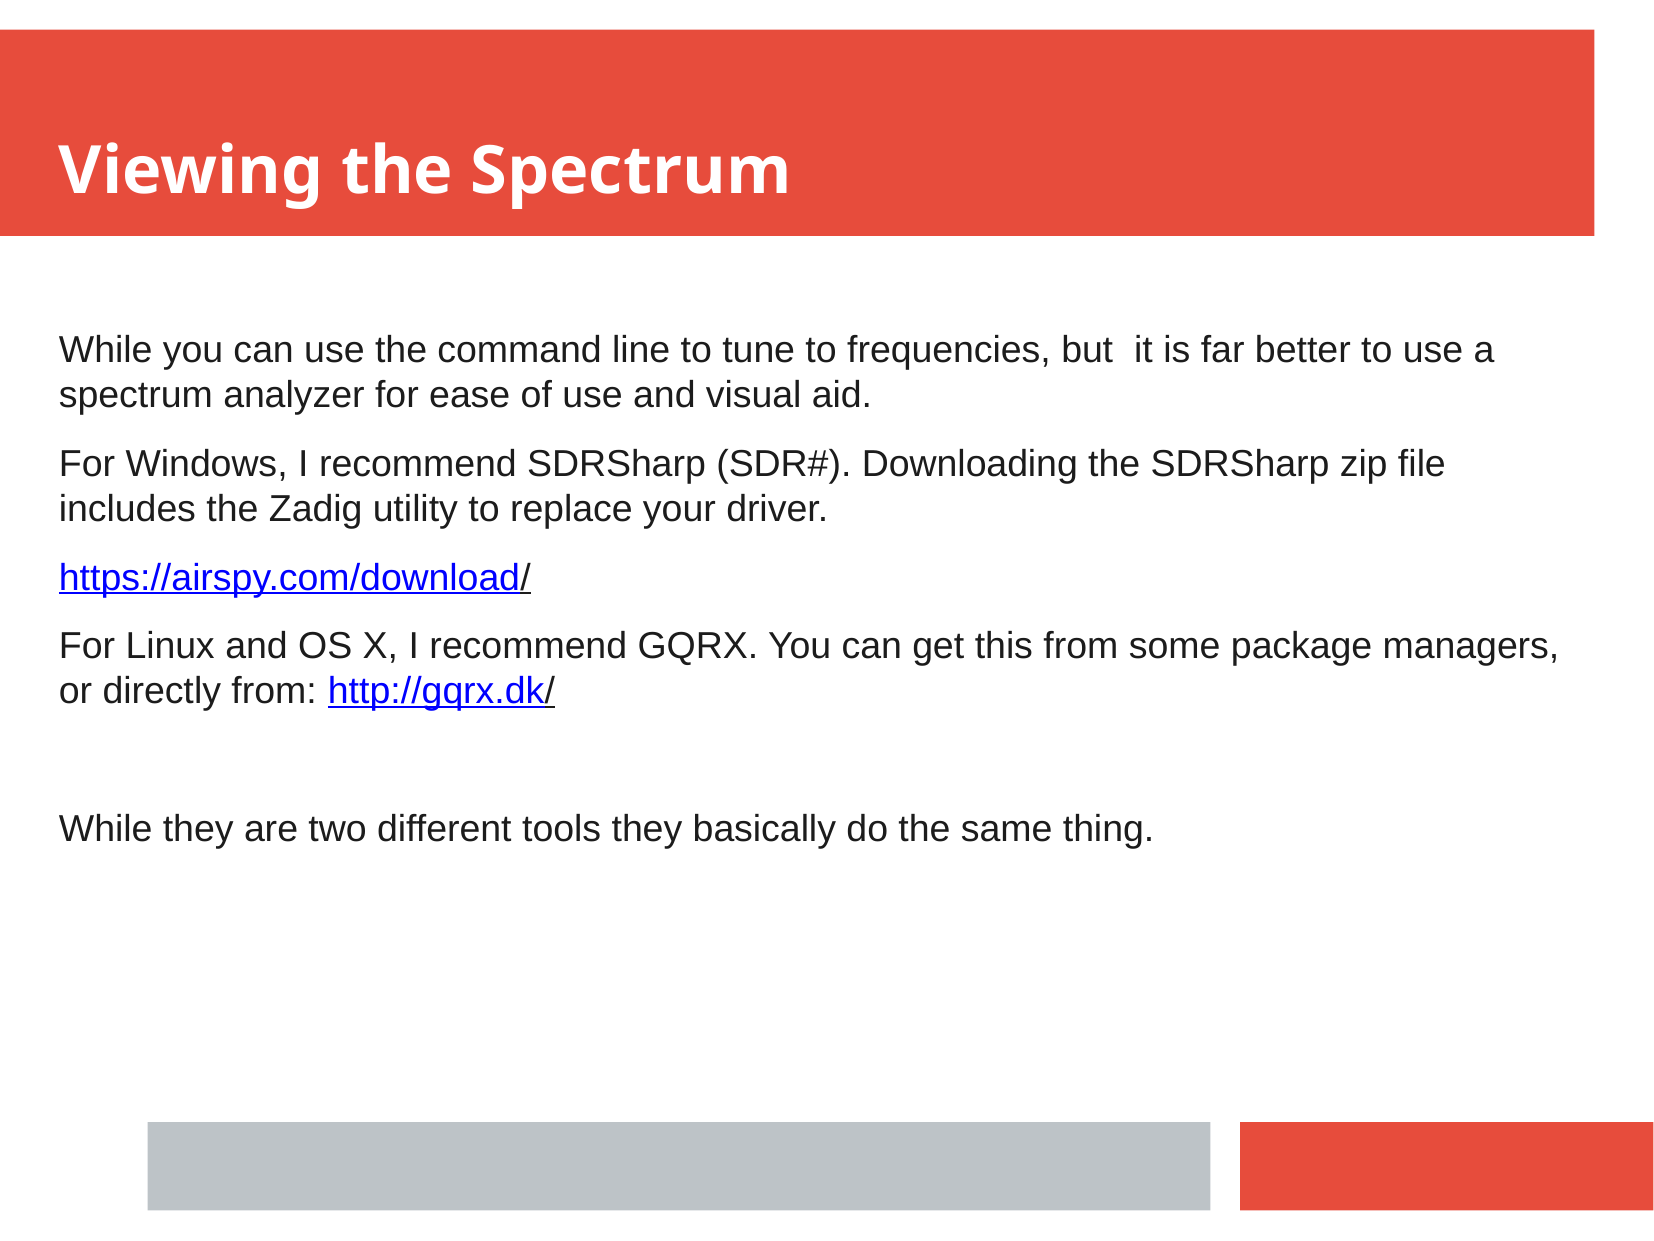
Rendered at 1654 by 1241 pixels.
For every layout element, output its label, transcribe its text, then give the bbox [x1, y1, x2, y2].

text_box Viewing the Spectrum [59, 59, 1595, 207]
text_box While you can use the command line to tune to frequencies, but it is far better to use a spectrum analyzer for ease of use and visual aid. For Windows, I recommend SDRSharp (SDR#). Downloading the SDRSharp zip file includes the Zadig utility to replace your driver. https://airspy.com/download/ For Linux and OS X, I recommend GQRX. You can get this from some package managers, or directly from: http://gqrx.dk/ While they are two different tools they basically do the same thing. [59, 324, 1565, 1093]
